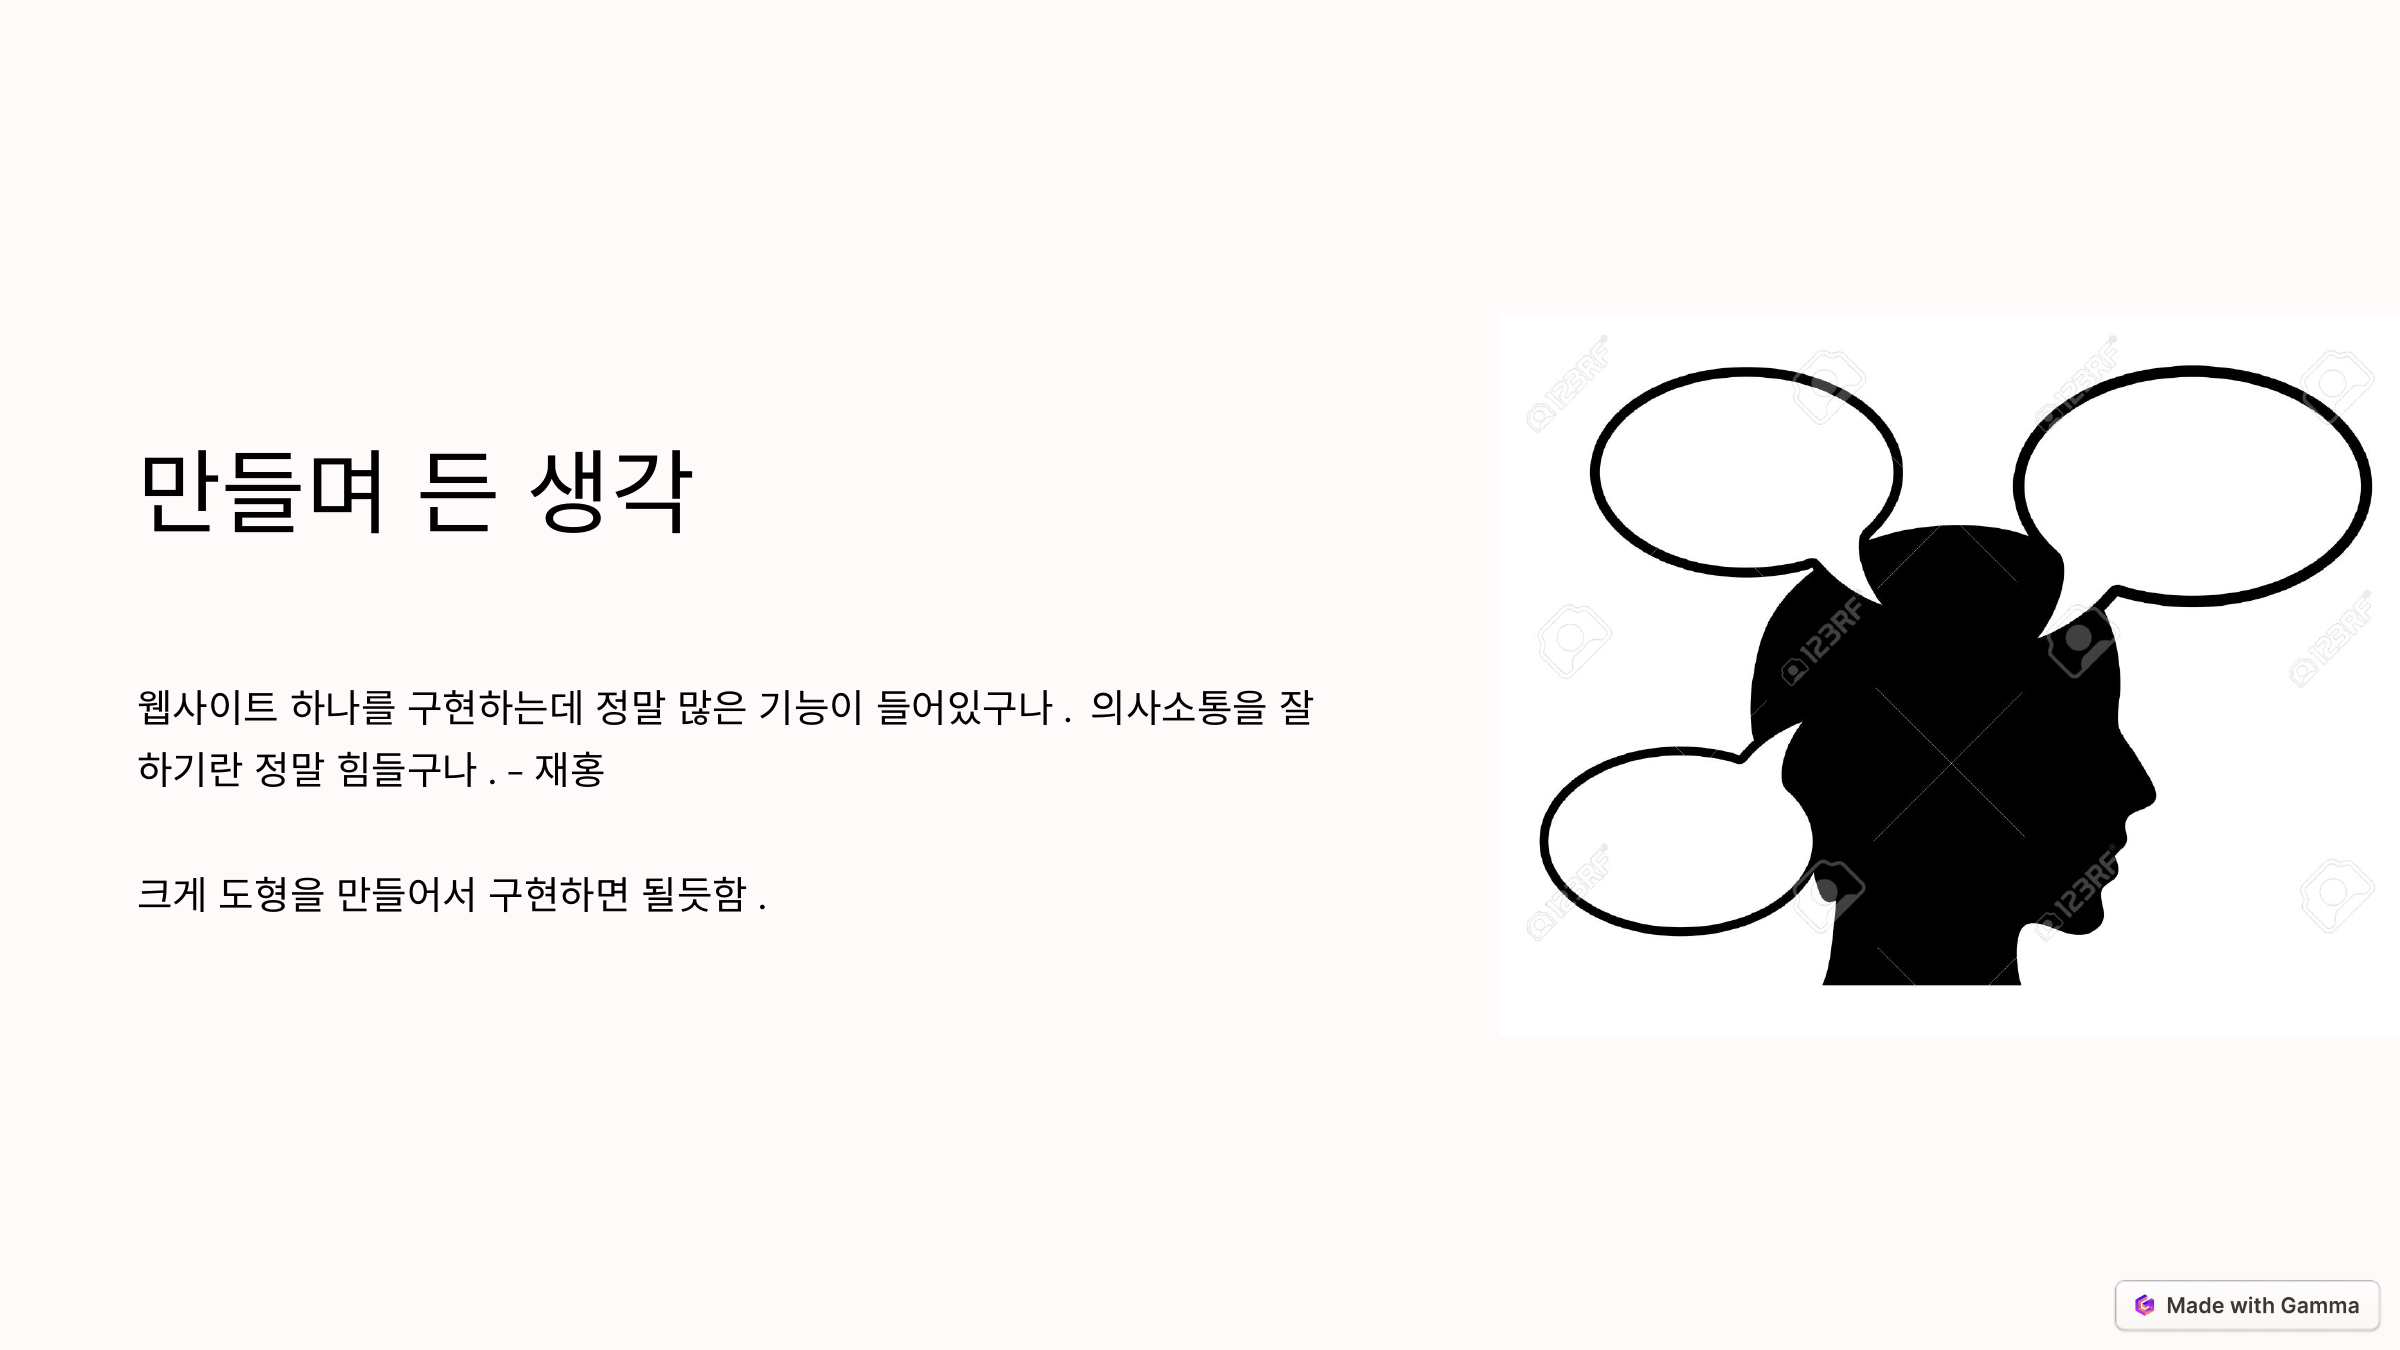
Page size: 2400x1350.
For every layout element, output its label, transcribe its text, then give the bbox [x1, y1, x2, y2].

text_box 웹사이트 하나를 구현하는데 정말 많은 기능이 들어있구나. 의사소통을 잘 하기란 정말 힘들구나. –재홍 크게 도형을 만들어서 구현하면 될듯함. [137, 605, 1363, 920]
picture [2106, 1271, 2389, 1339]
text_box 만들며 든 생각 [137, 430, 1062, 547]
picture [1499, 313, 2400, 1037]
